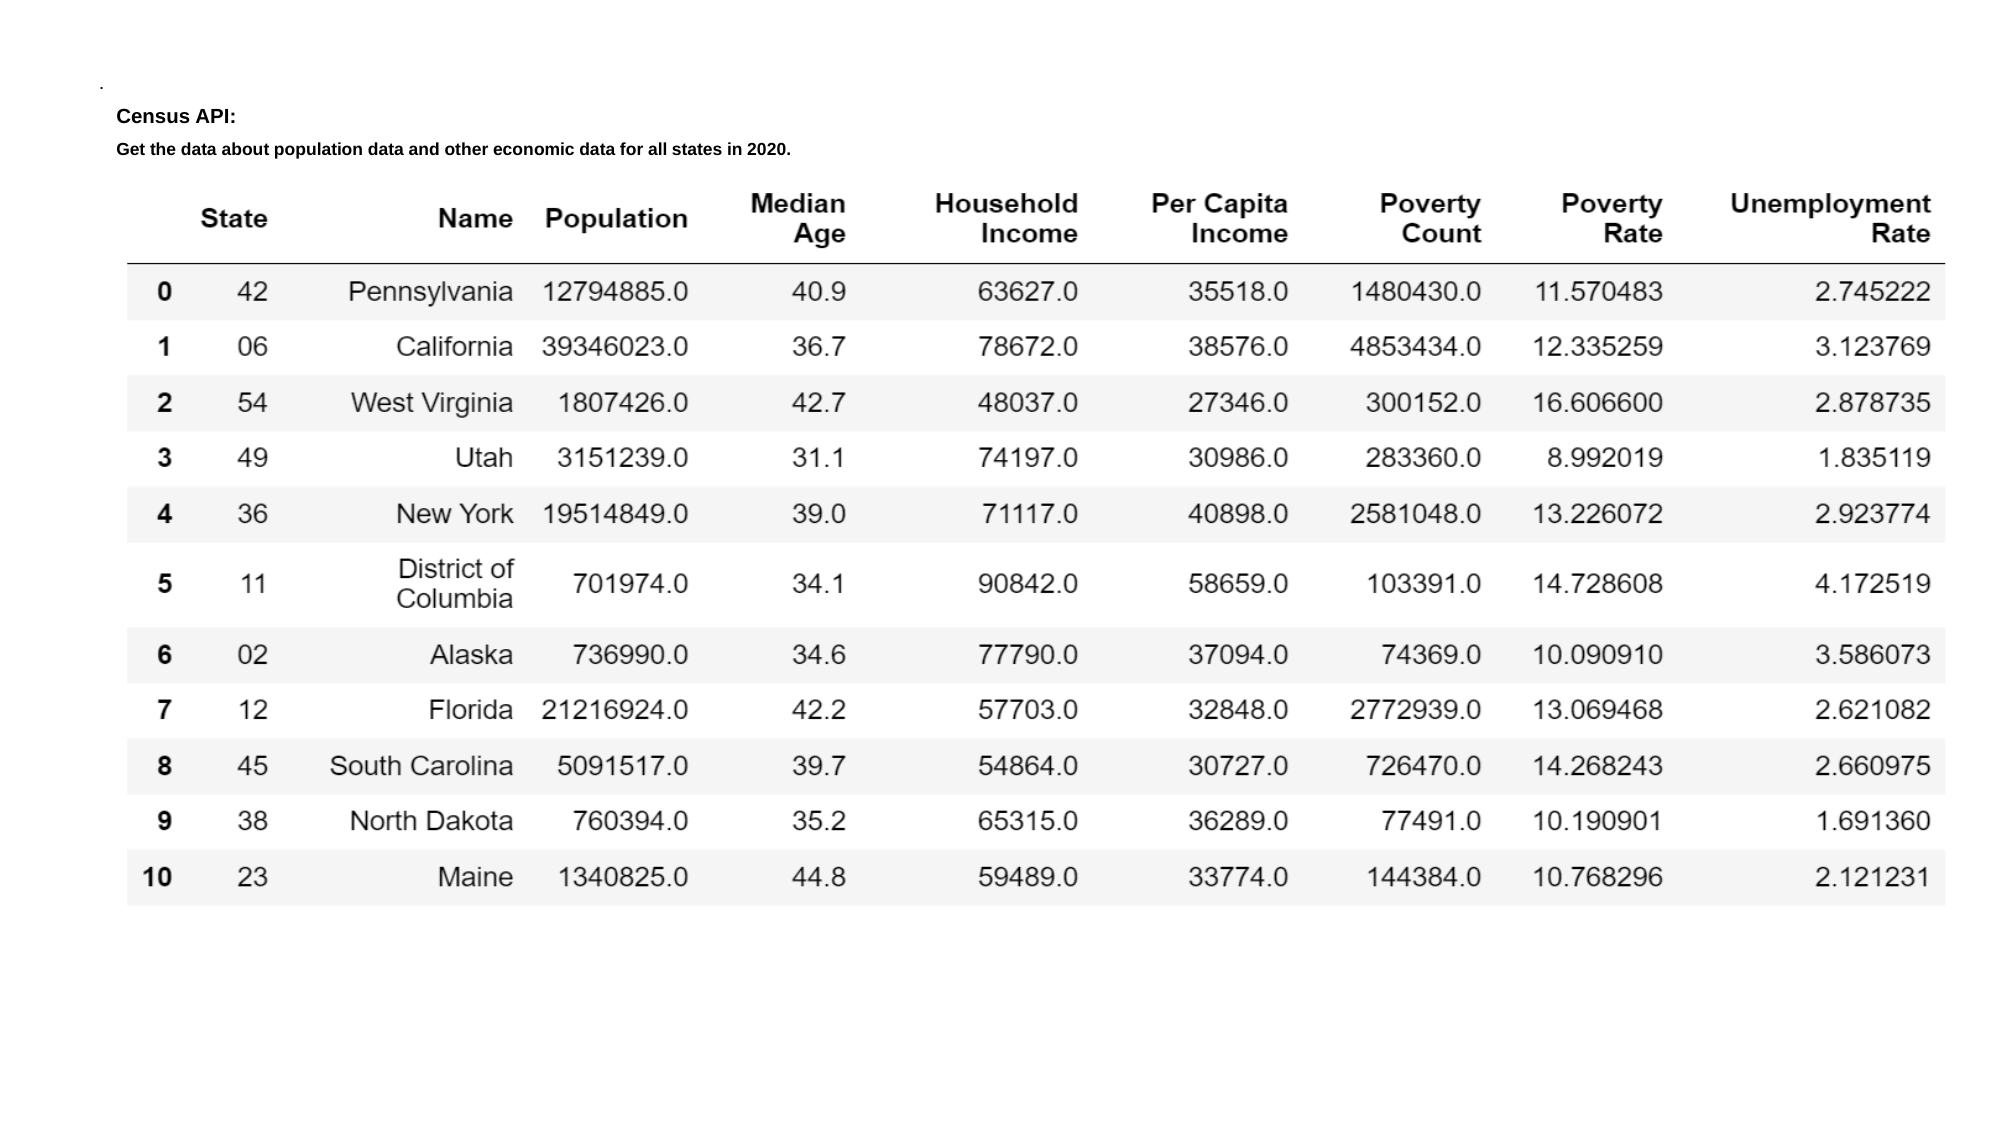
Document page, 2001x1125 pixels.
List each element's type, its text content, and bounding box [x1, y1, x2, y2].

picture [124, 184, 1975, 907]
title . Census API: Get the data about population data and other economic data for all states in 2020. [85, 0, 1863, 160]
